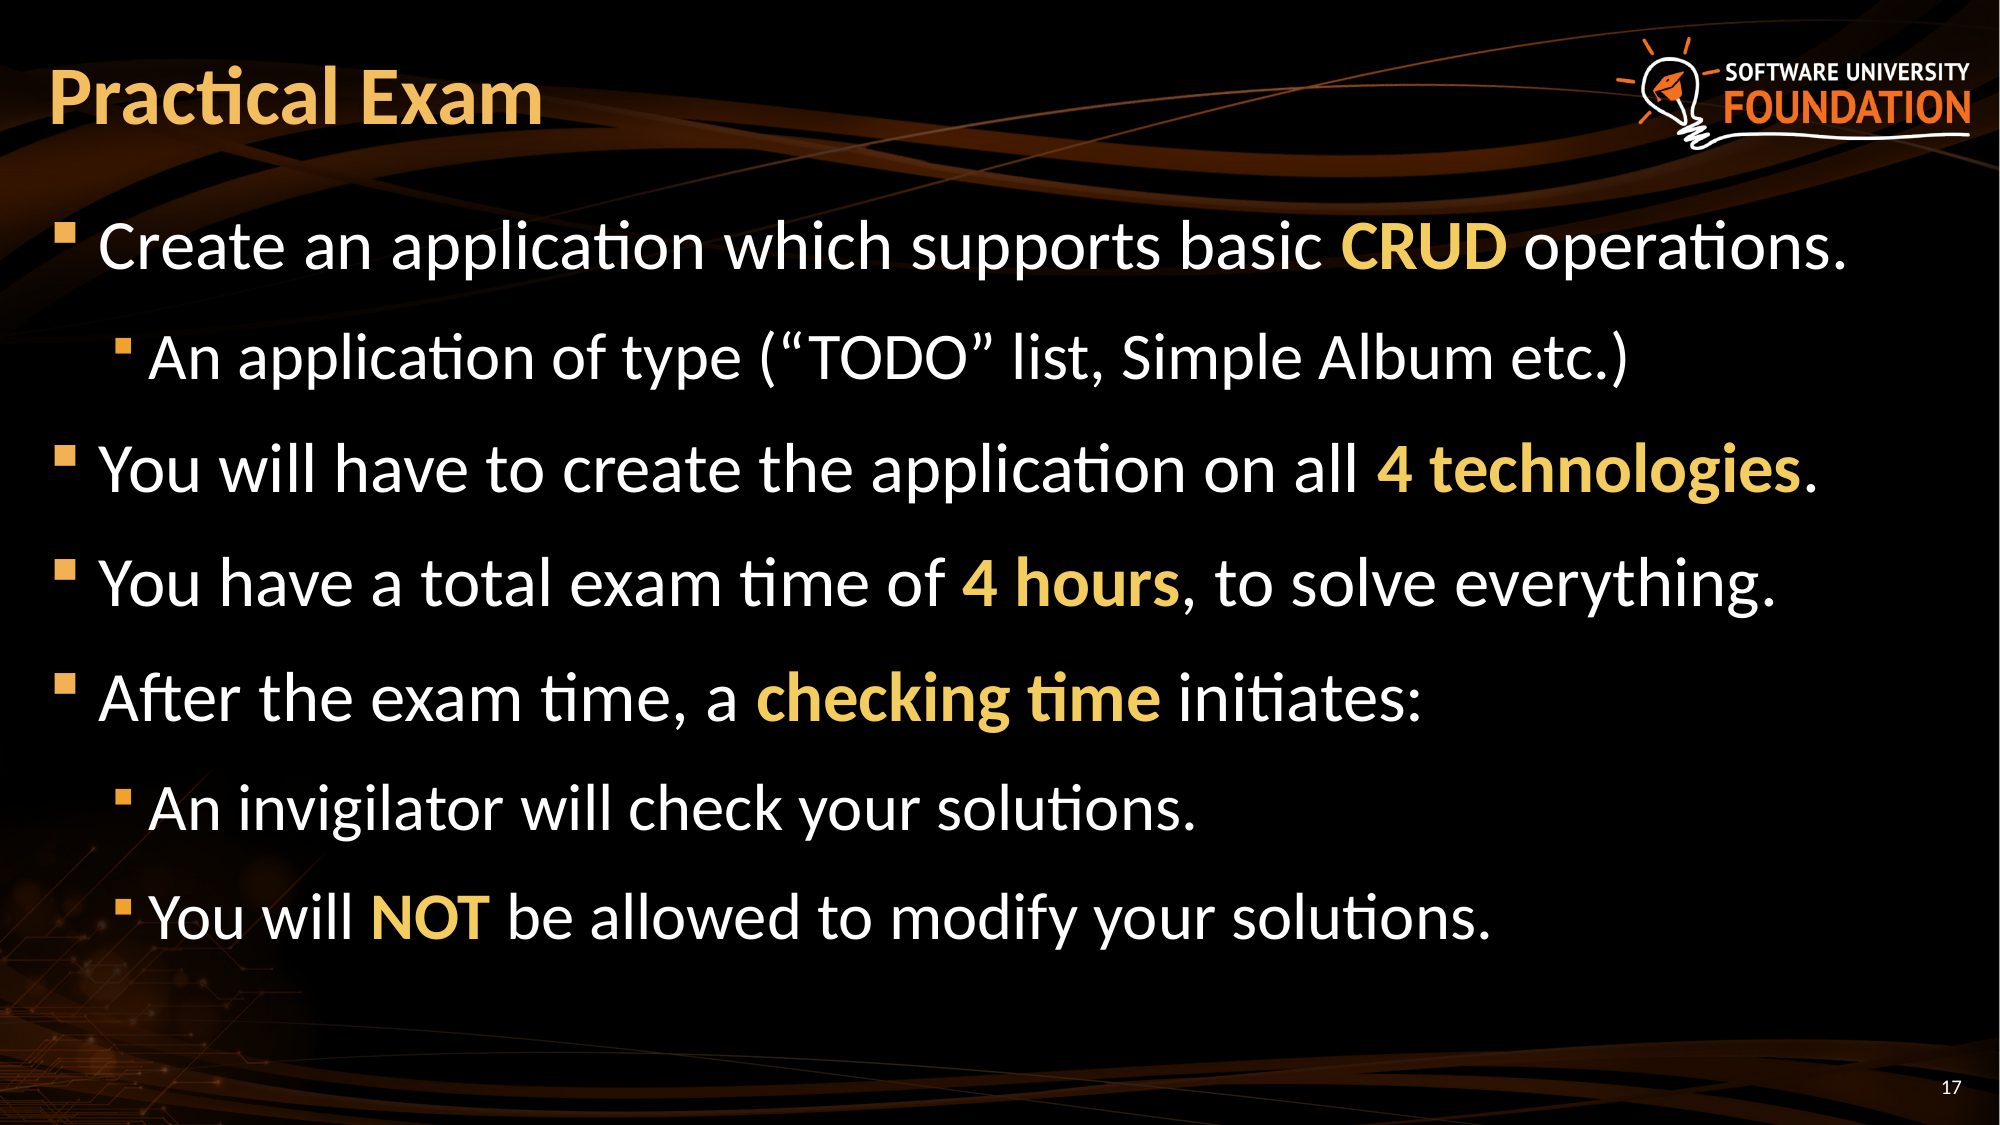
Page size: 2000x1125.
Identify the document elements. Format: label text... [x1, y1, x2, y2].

slide_number 17 [1897, 1070, 1968, 1103]
title Practical Exam [30, 6, 1602, 189]
picture [0, 0, 2000, 1125]
list Create an application which supports basic CRUD operations. An application of type (“TODO” list, Simple Album etc.) You will have to create the application on all 4 technologies. You have a total exam time of 4 hours, to solve everything. After the exam time, a checking time initiates: An invigilator will check your solutions. You will NOT be allowed to modify your solutions. [31, 188, 1968, 1025]
